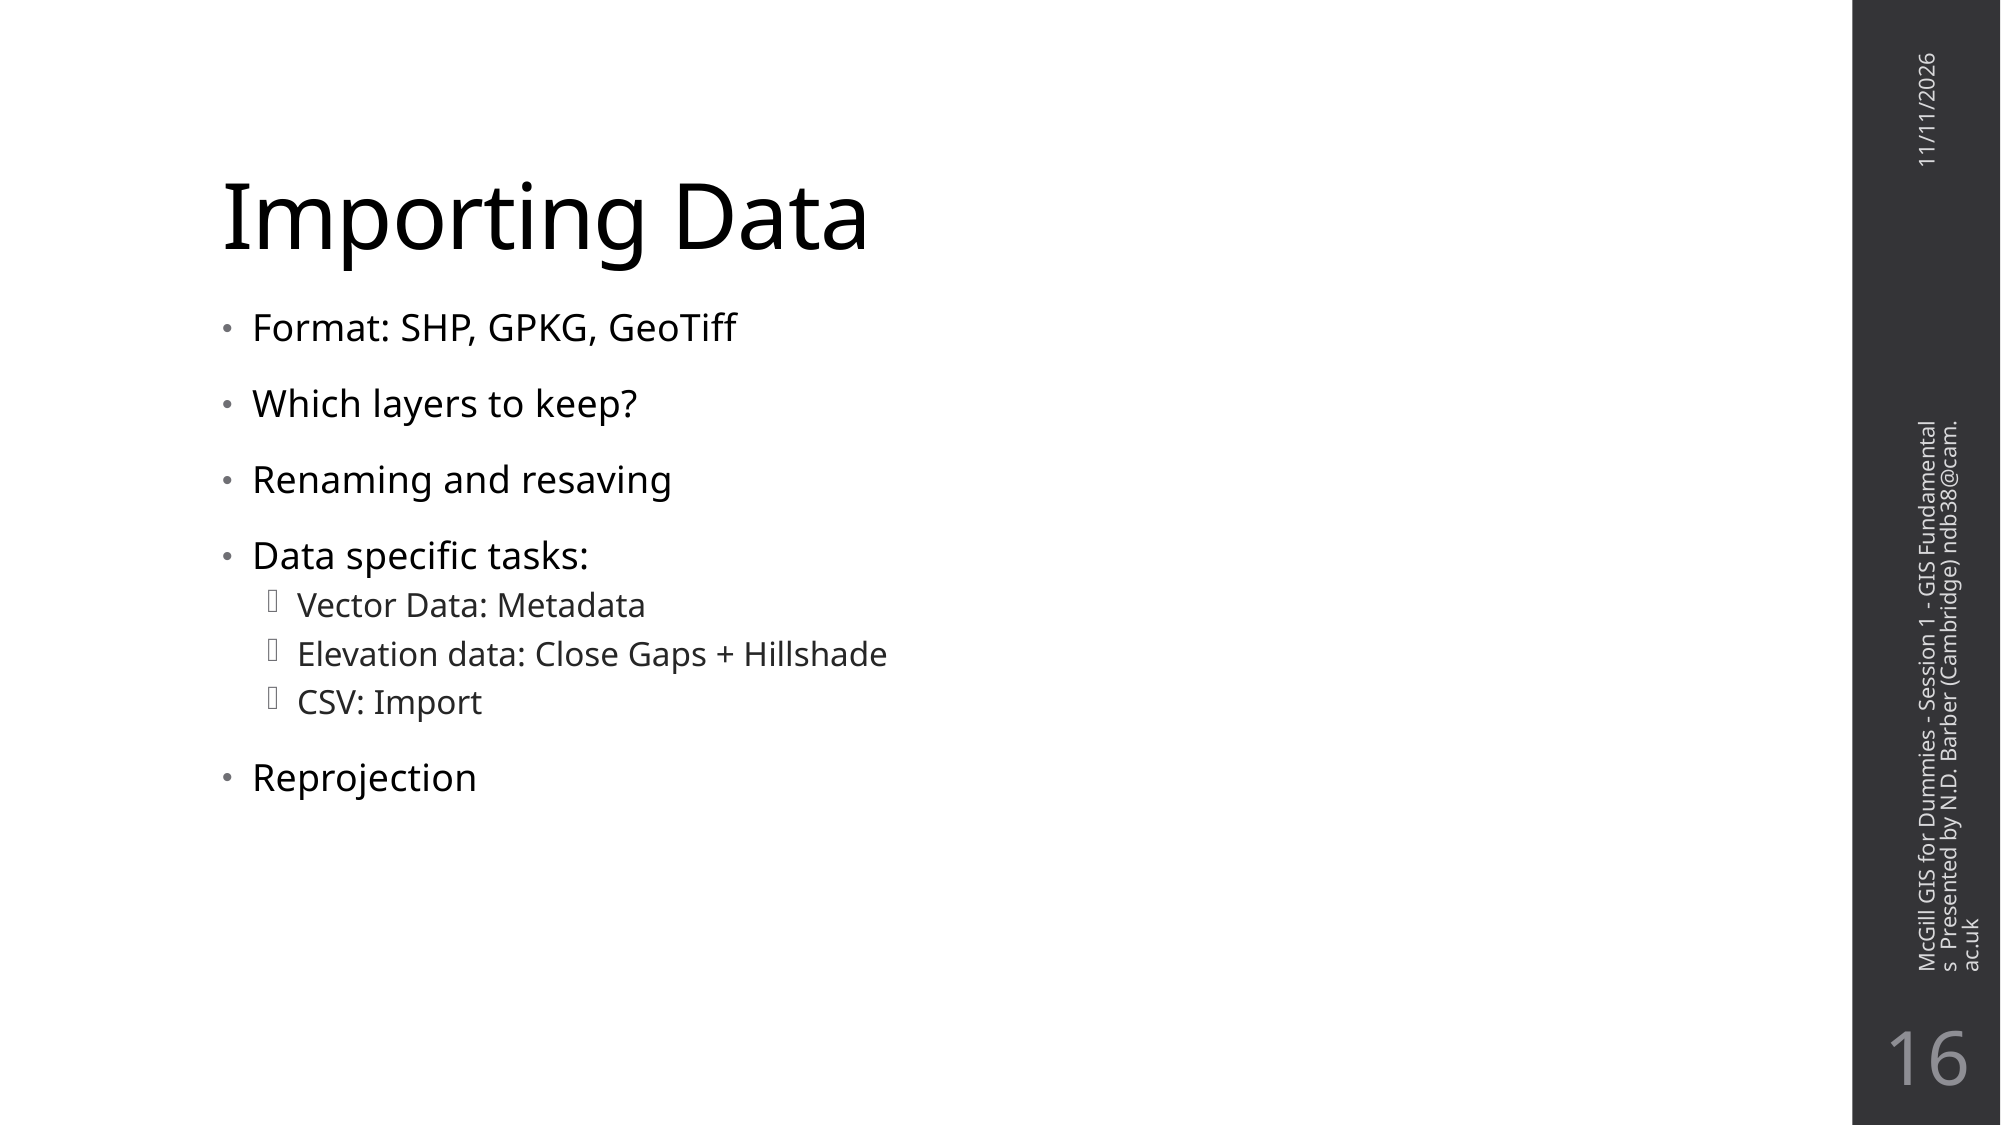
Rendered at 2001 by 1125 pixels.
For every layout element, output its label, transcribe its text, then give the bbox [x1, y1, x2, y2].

footer McGill GIS for Dummies - Session 1 - GIS Fundamentals Presented by N.D. Barber (Cambridge) ndb38@cam.ac.uk [1897, 400, 1958, 988]
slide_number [1897, 37, 1958, 351]
list Format: SHP, GPKG, GeoTiff Which layers to keep? Renaming and resaving Data specific tasks: Vector Data: Metadata Elevation data: Close Gaps + Hillshade CSV: Import Reprojection [206, 299, 1617, 1014]
slide_number 15 [1852, 1012, 2000, 1110]
title Importing Data [206, 60, 1797, 278]
